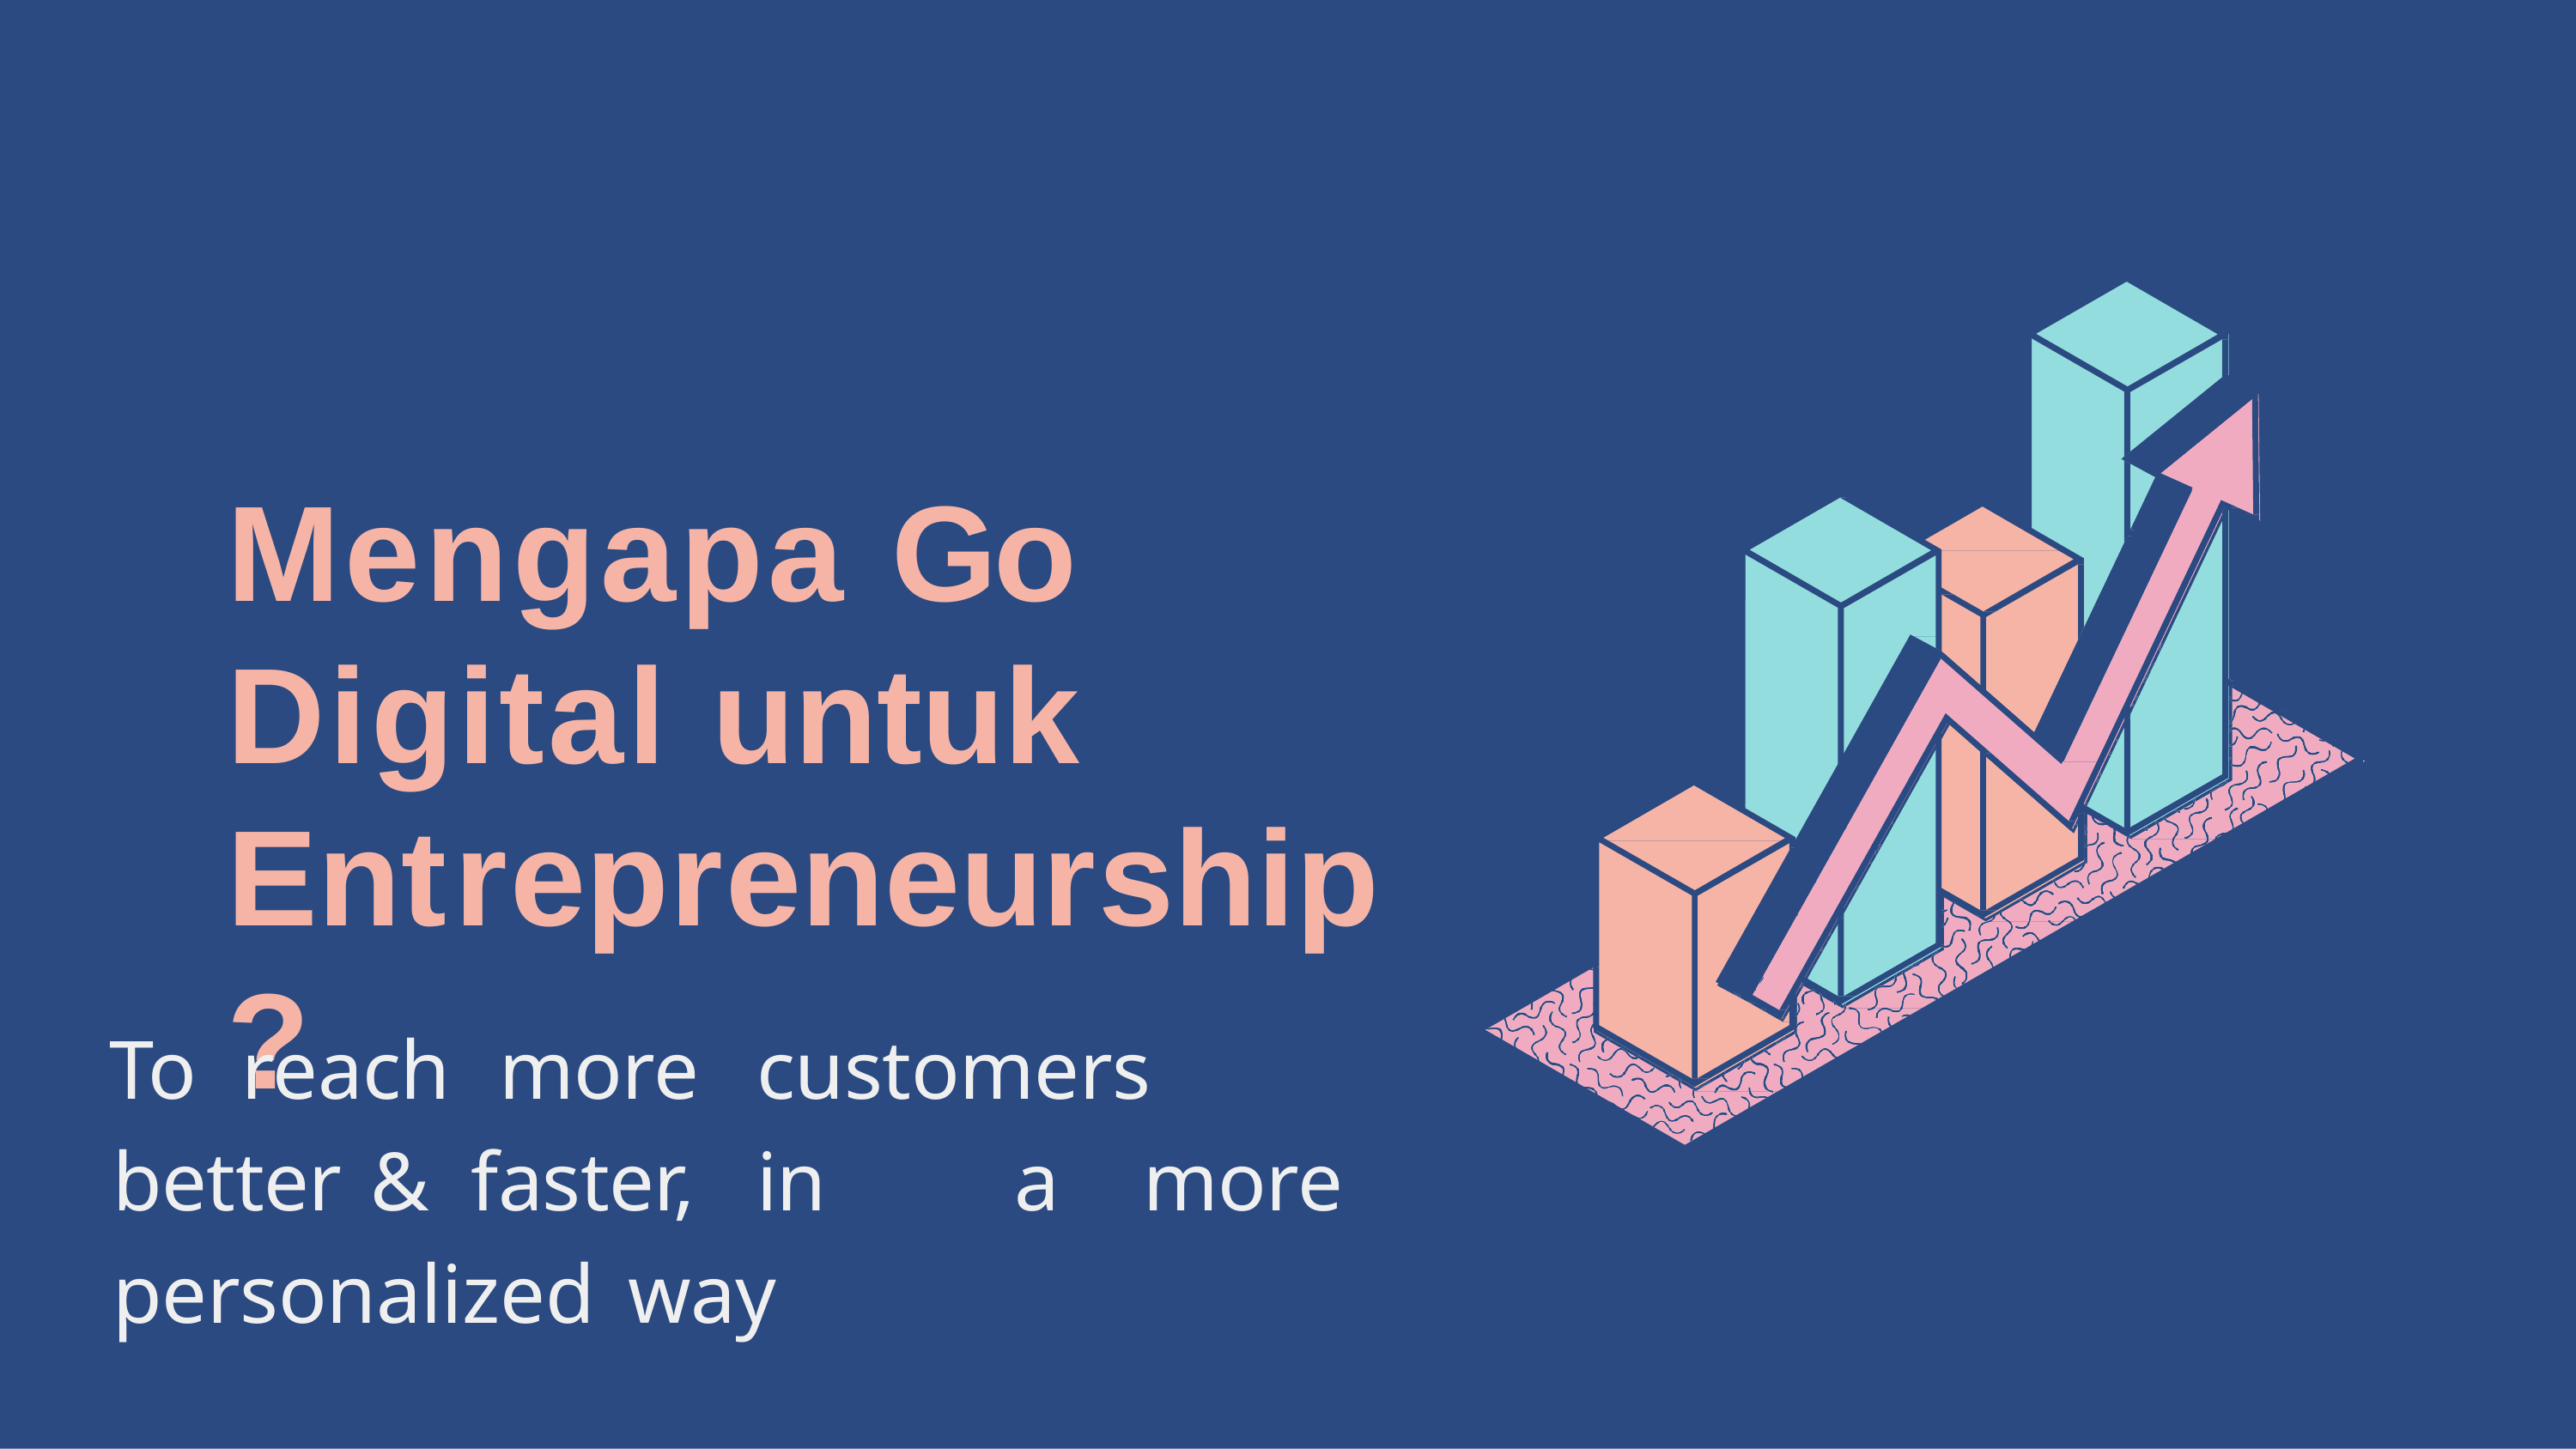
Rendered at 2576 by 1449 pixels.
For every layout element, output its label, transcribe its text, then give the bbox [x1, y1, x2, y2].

text_box Mengapa Go Digital untuk Entrepreneurship? [225, 458, 1420, 1116]
text_box To reach more customers better & faster, in a more personalized way [107, 1001, 1404, 1339]
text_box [1475, 274, 2368, 1174]
